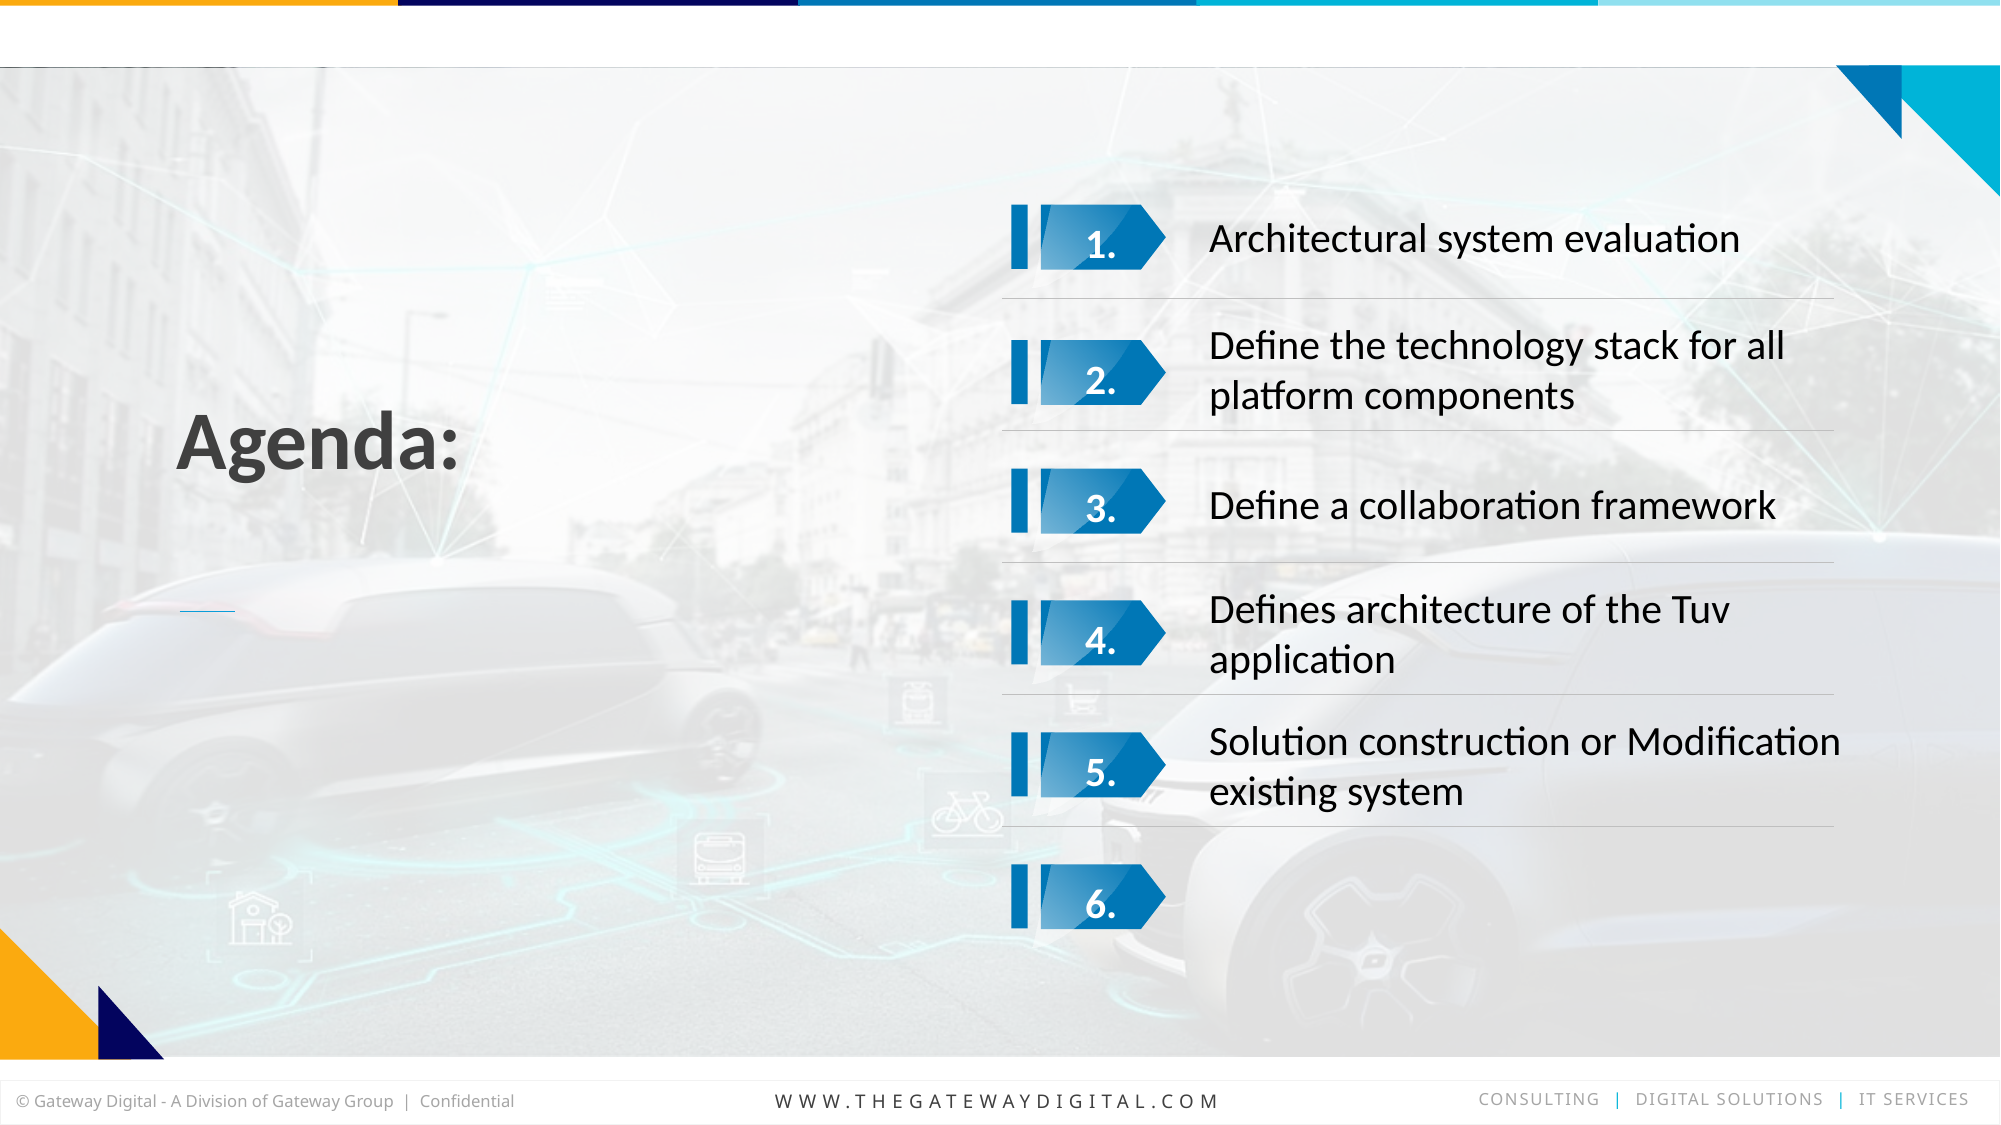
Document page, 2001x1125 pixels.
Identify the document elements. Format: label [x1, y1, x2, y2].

text_box [1835, 65, 2000, 197]
text_box [176, 385, 1002, 612]
text_box [1002, 195, 1929, 930]
picture [0, 67, 2000, 1057]
text_box [0, 928, 164, 1060]
